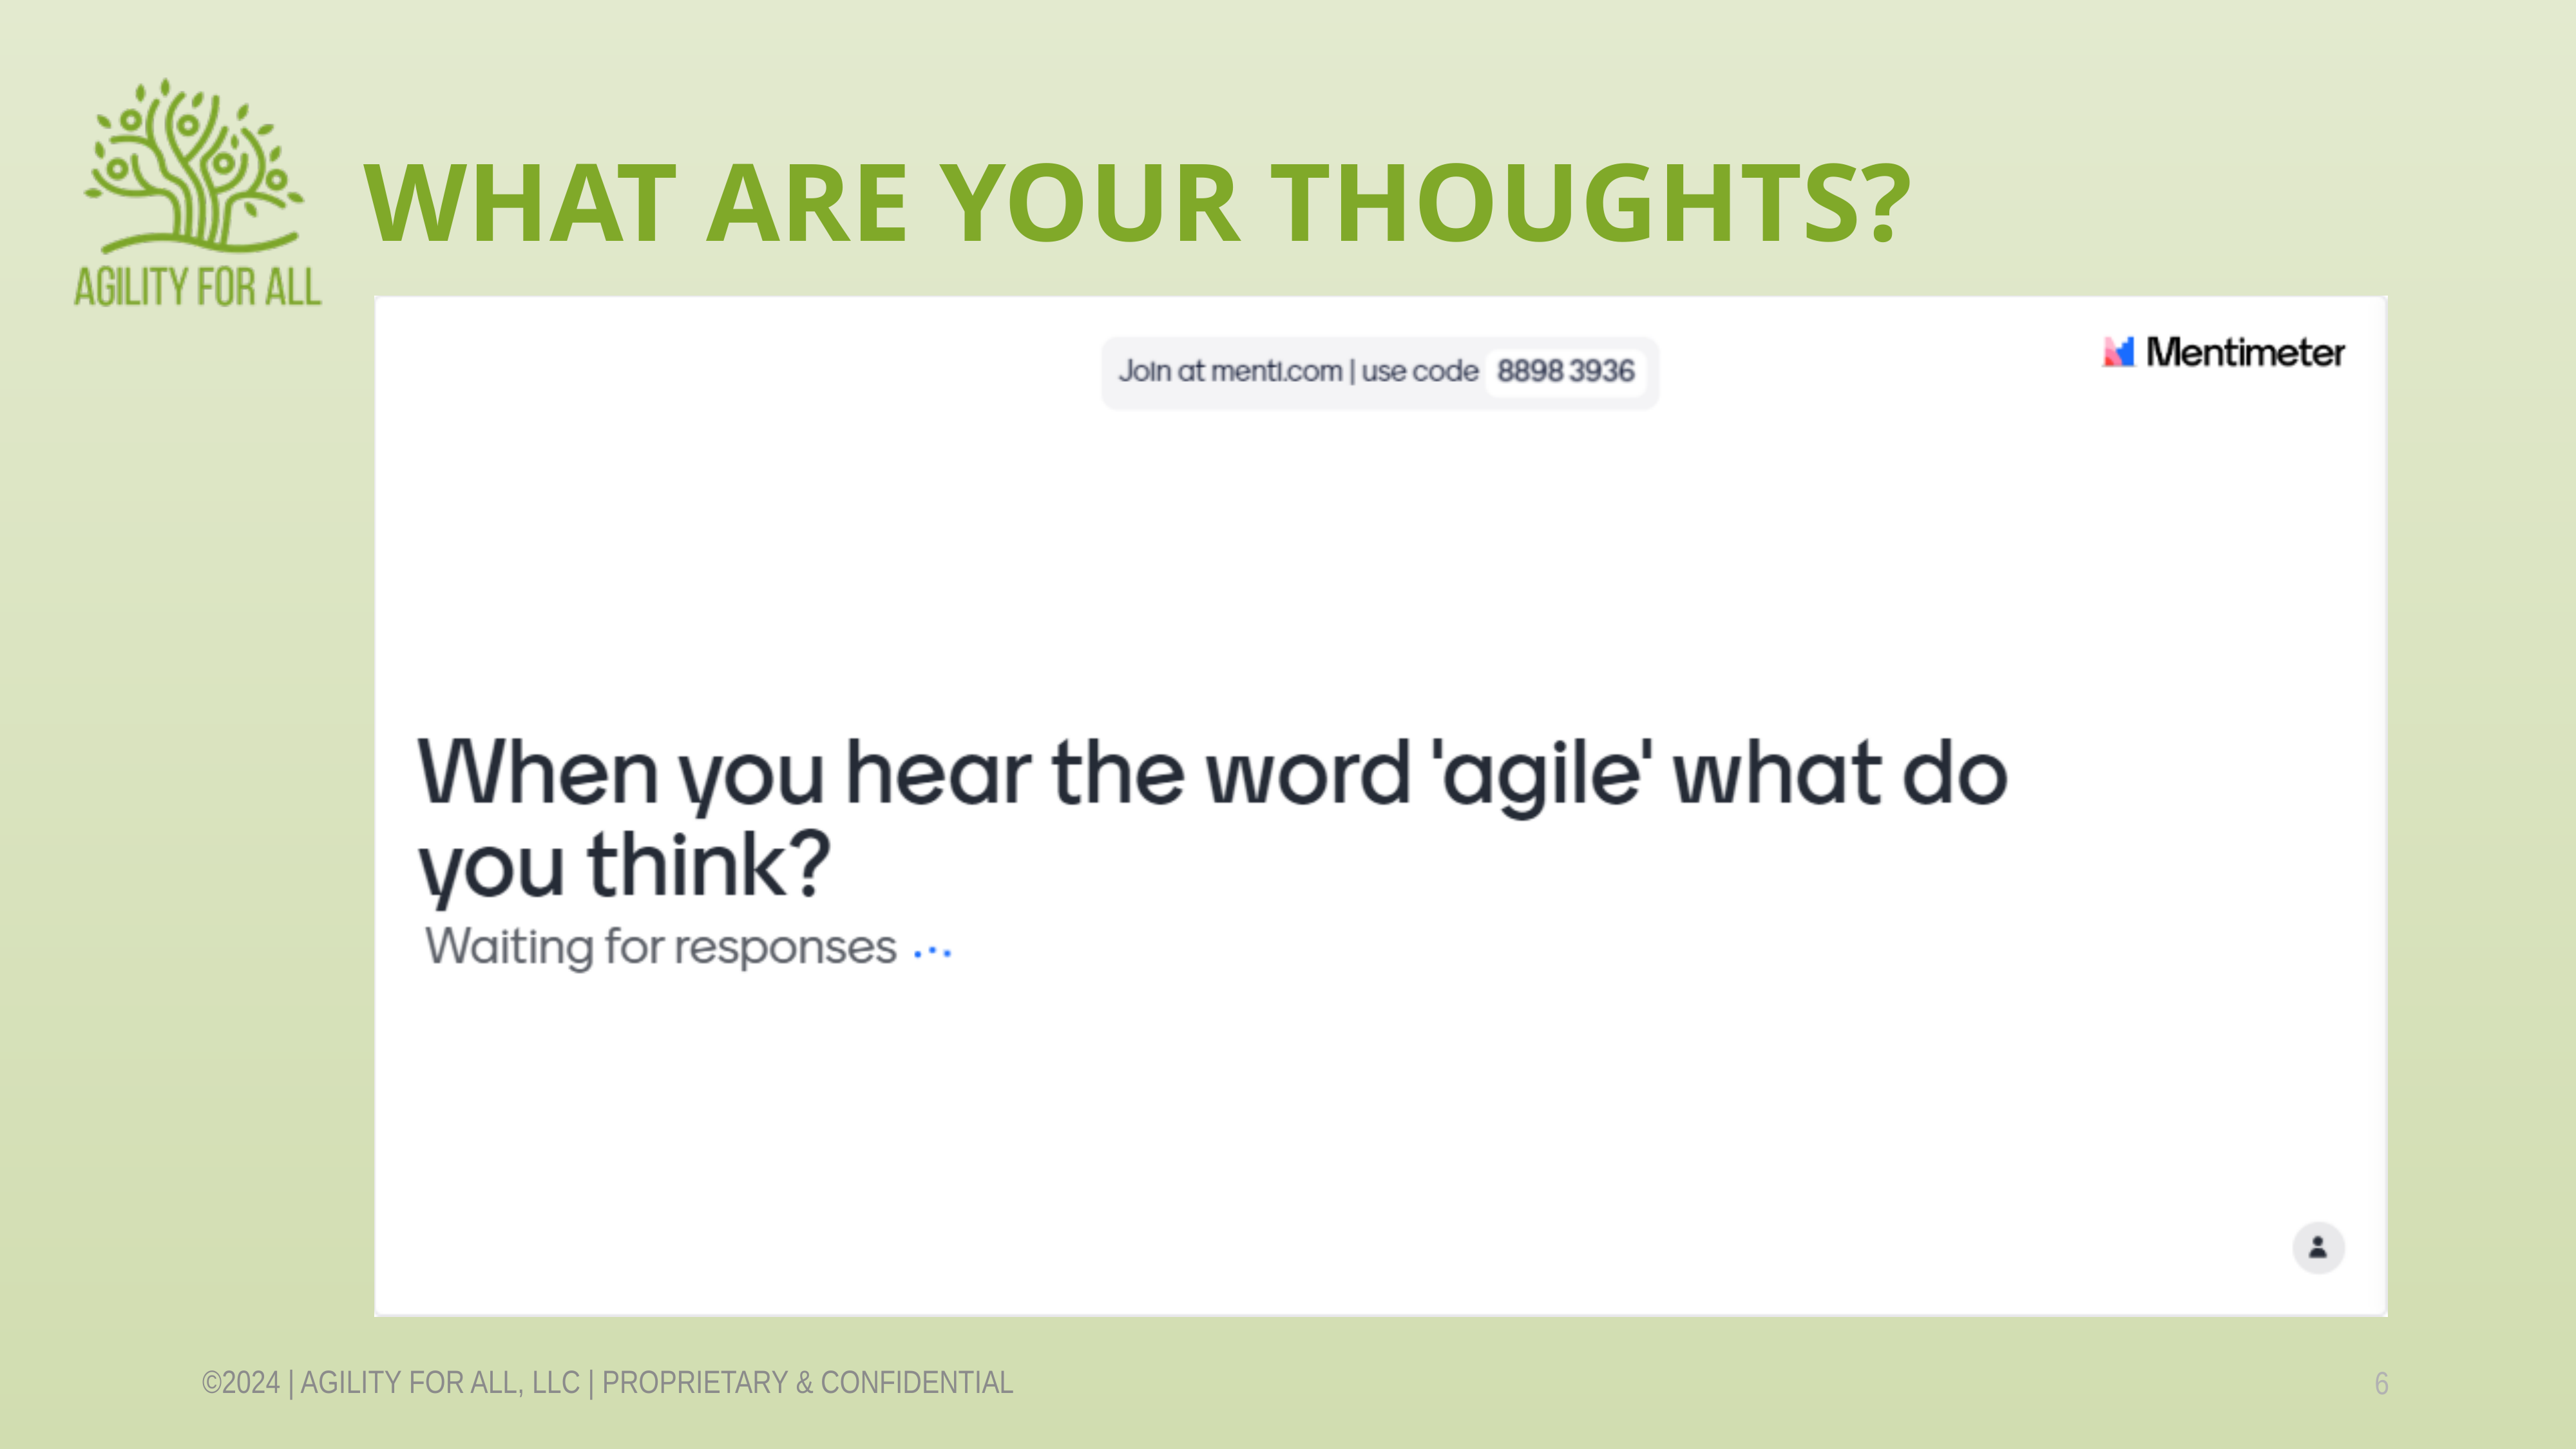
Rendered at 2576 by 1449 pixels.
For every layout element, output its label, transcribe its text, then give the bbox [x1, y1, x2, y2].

picture [374, 296, 2388, 1317]
text_box ©2024 | AGILITY FOR ALL, LLC | PROPRIETARY & CONFIDENTIAL [177, 1341, 1047, 1419]
title What ARE YOUR THOUGHTS? [354, 66, 2576, 347]
slide_number 6 [1819, 1343, 2399, 1421]
picture [48, 53, 352, 344]
